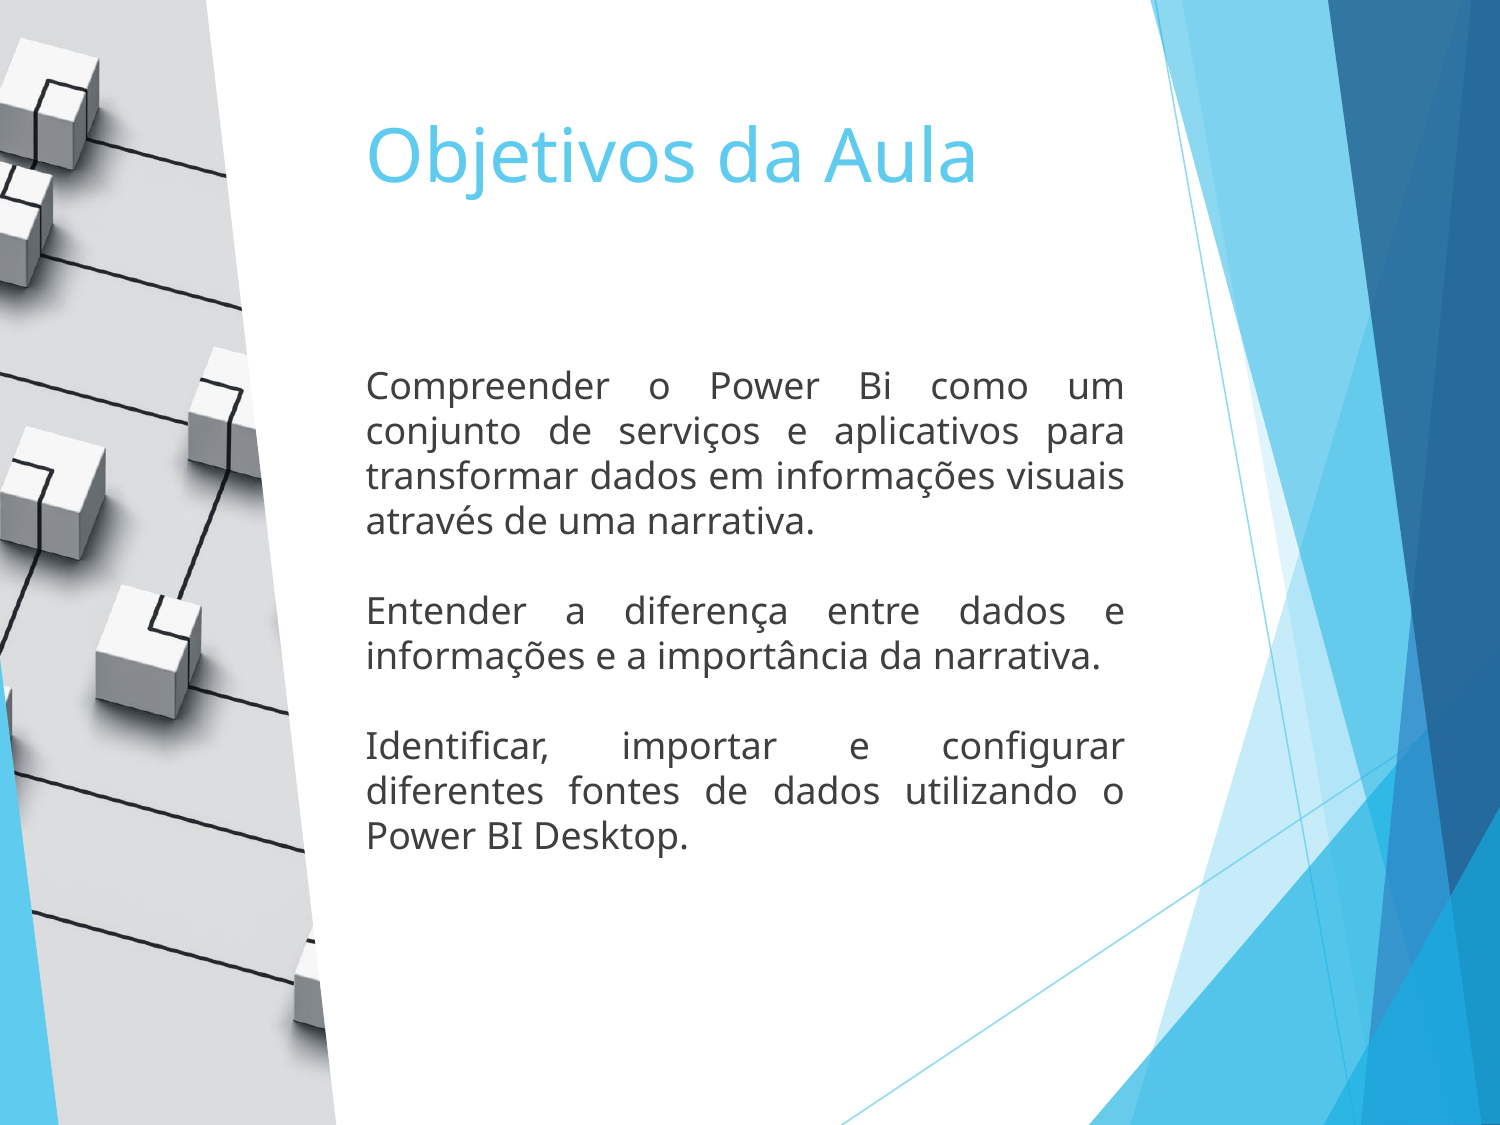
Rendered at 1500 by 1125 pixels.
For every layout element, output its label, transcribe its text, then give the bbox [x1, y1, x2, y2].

picture [0, 0, 337, 1125]
list Compreender o Power Bi como um conjunto de serviços e aplicativos para transformar dados em informações visuais através de uma narrativa. Entender a diferença entre dados e informações e a importância da narrativa. Identificar, importar e configurar diferentes fontes de dados utilizando o Power BI Desktop. [350, 354, 1141, 992]
title Objetivos da Aula [350, 99, 1141, 317]
